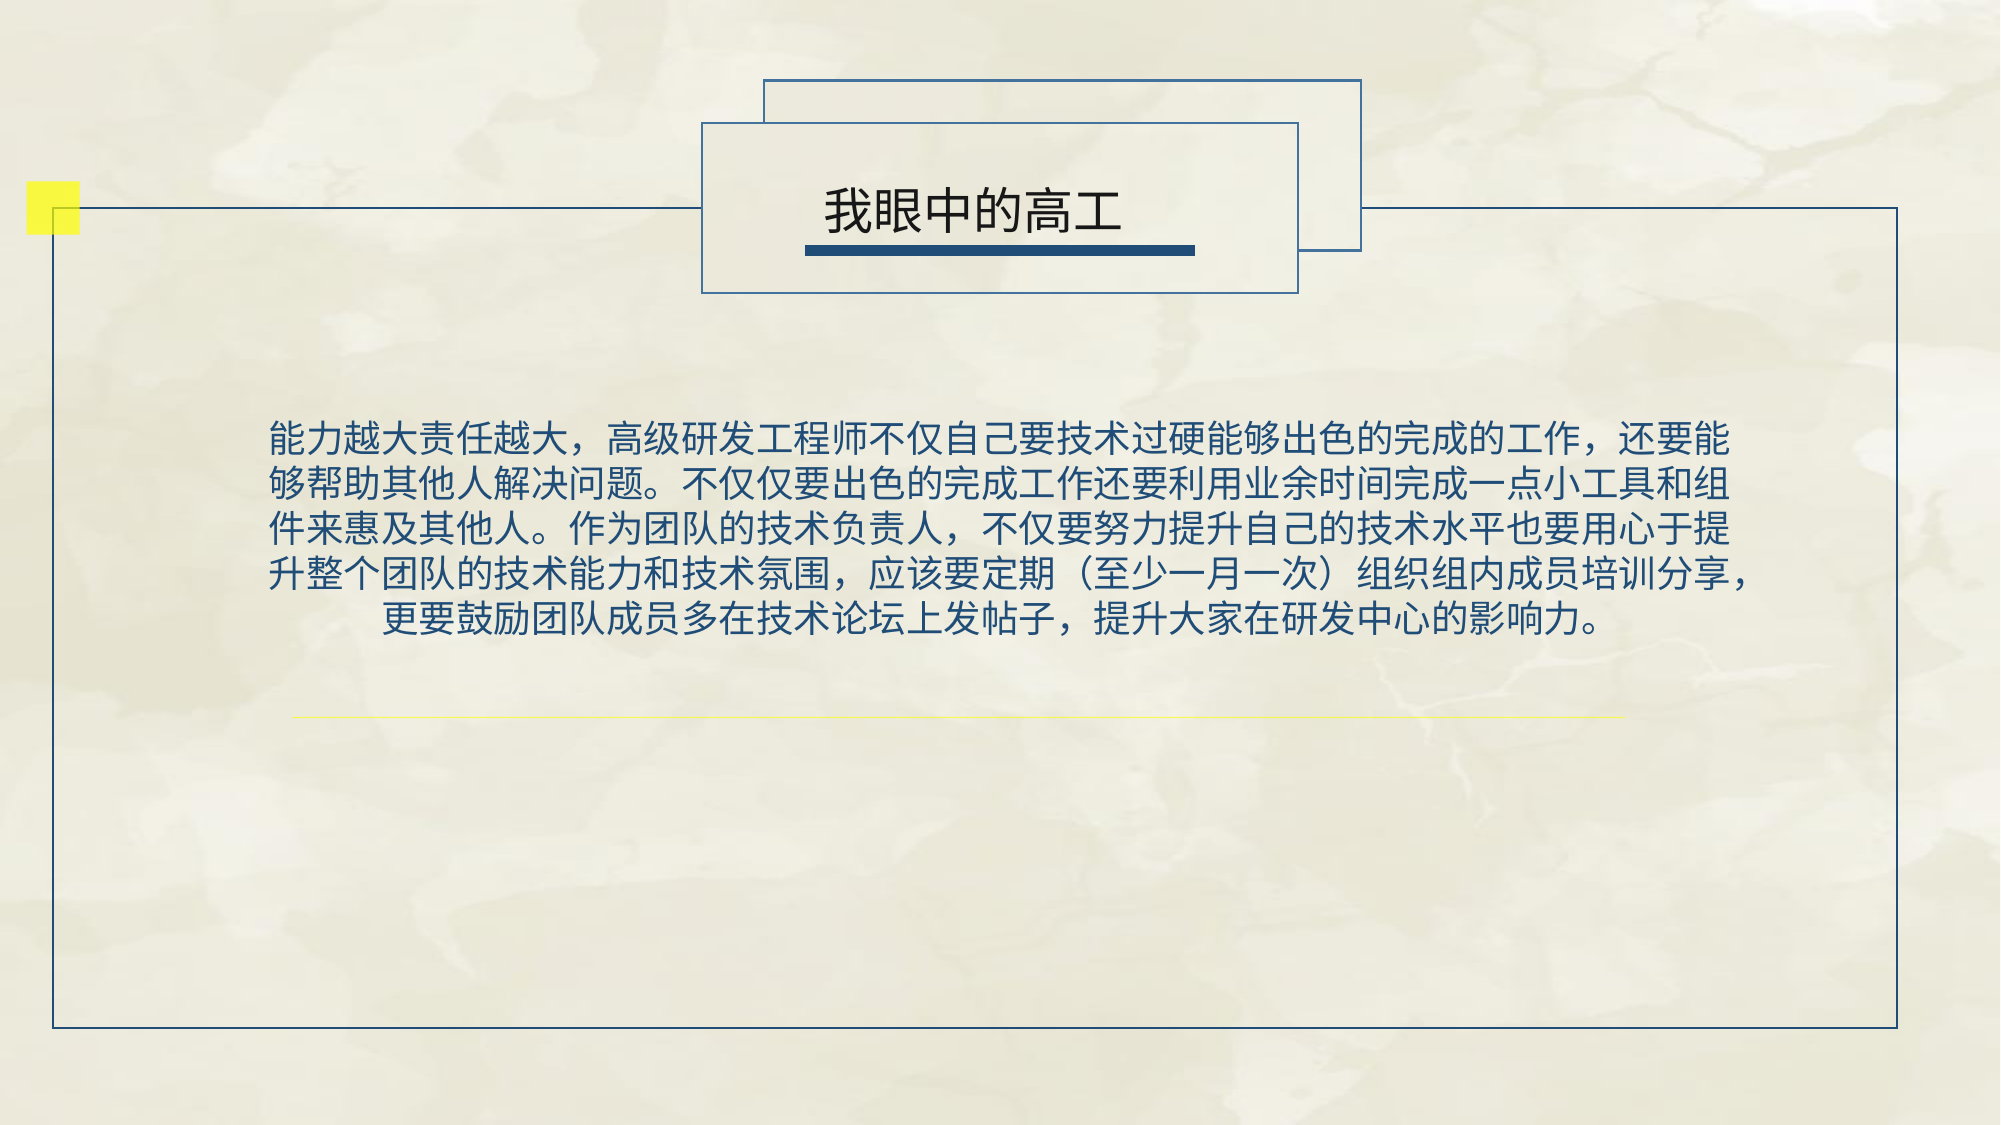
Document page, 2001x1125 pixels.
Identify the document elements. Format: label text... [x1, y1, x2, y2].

text_box [701, 122, 1299, 294]
picture [0, 0, 2001, 1125]
text_box 能力越大责任越大，高级研发工程师不仅自己要技术过硬能够出色的完成的工作，还要能够帮助其他人解决问题。不仅仅要出色的完成工作还要利用业余时间完成一点小工具和组件来惠及其他人。作为团队的技术负责人，不仅要努力提升自己的技术水平也要用心于提升整个团队的技术能力和技术氛围，应该要定期（至少一月一次）组织组内成员培训分享，更要鼓励团队成员多在技术论坛上发帖子，提升大家在研发中心的影响力。 [248, 407, 1752, 647]
text_box [52, 207, 1898, 1029]
text_box [25, 180, 81, 236]
text_box 我眼中的高工 [808, 172, 1198, 248]
text_box [763, 79, 1362, 252]
